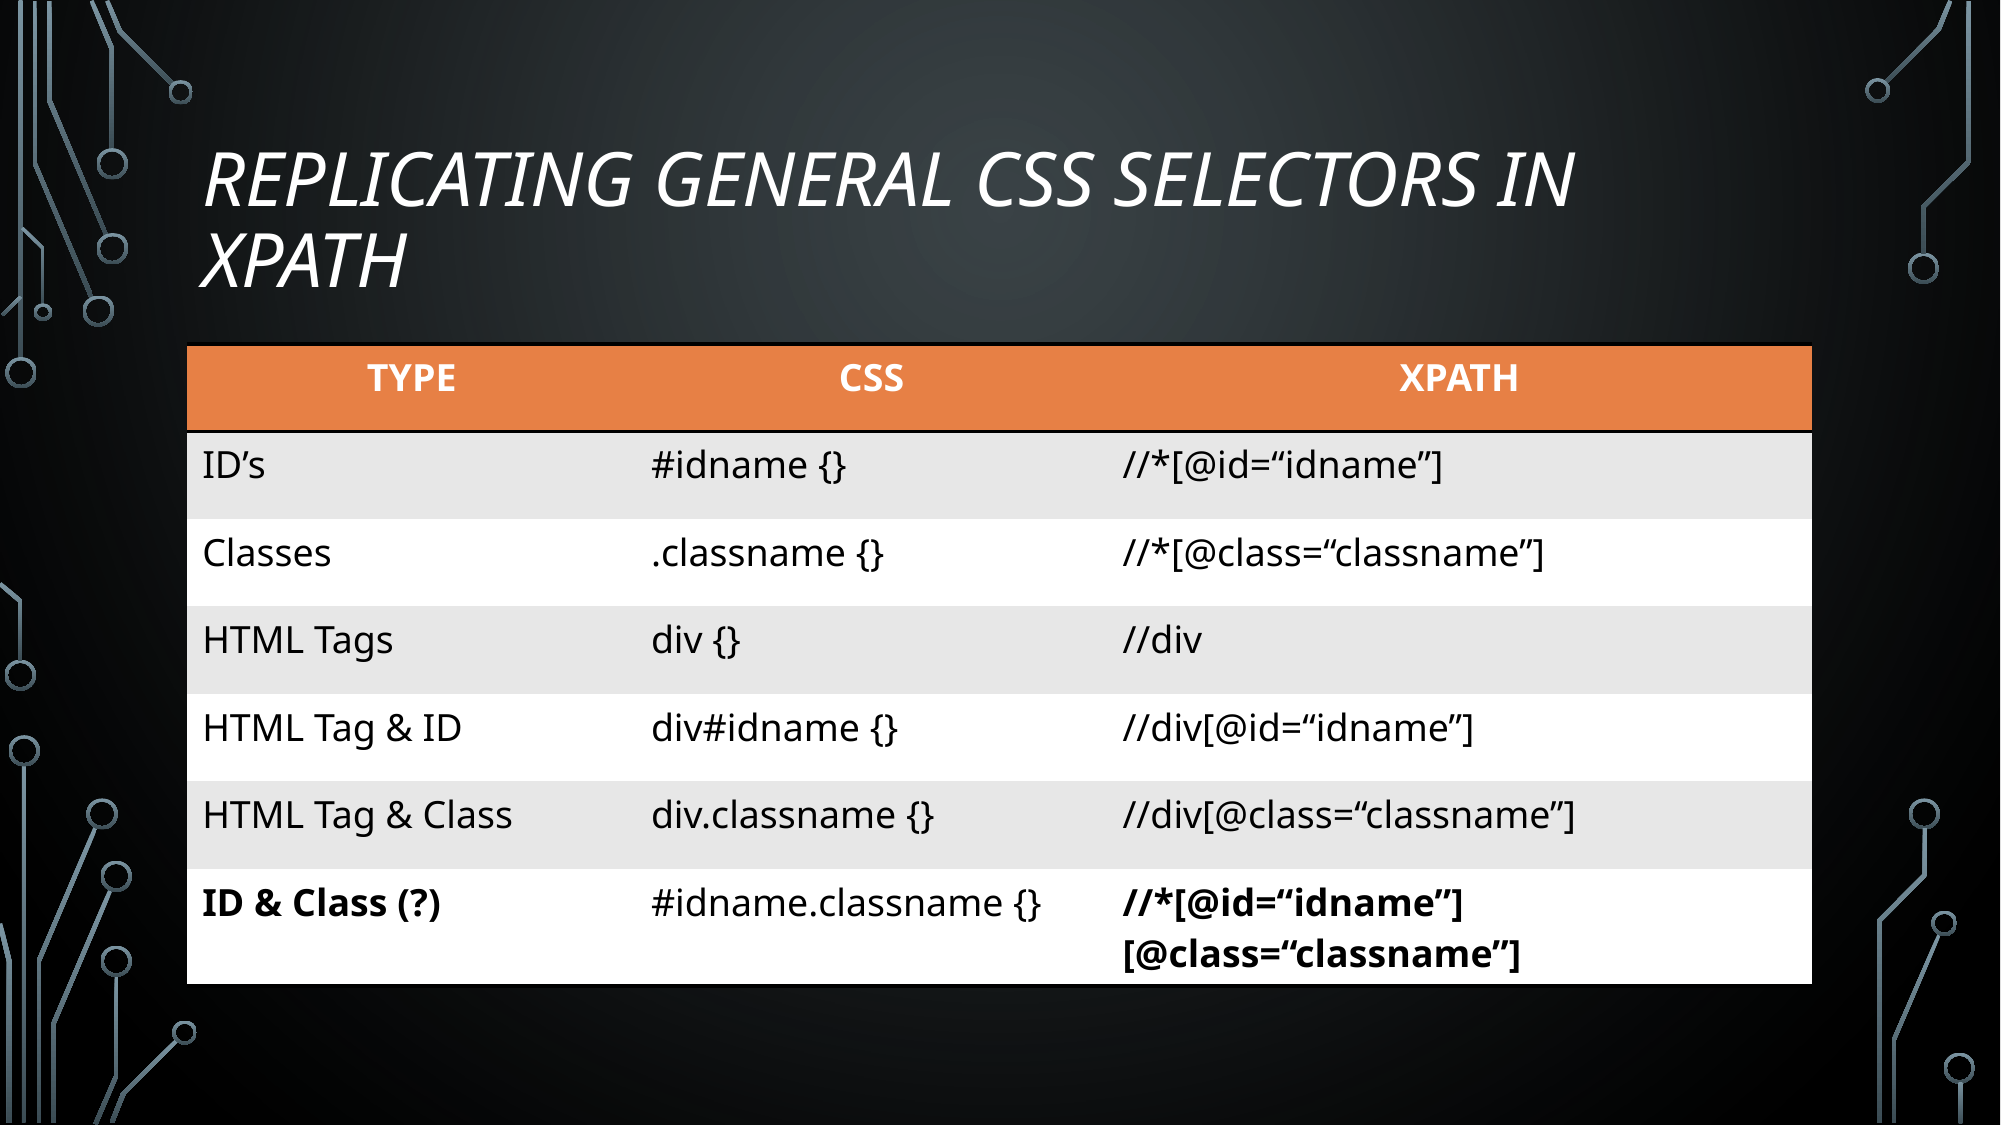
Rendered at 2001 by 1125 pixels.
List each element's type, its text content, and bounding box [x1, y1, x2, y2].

table_cell div#idname {} [636, 694, 1107, 781]
table_cell //*[@id=“idname”] [1107, 433, 1812, 519]
table_header TYPE [187, 346, 636, 430]
table_cell //div[@class=“classname”] [1107, 781, 1812, 869]
title REPLICATING GENERAL CSS SELECTORS IN XPATH [187, 101, 1813, 344]
table_header CSS [636, 346, 1107, 430]
table_cell ID & Class (?) [187, 869, 636, 984]
table_cell .classname {} [636, 519, 1107, 606]
table_cell div.classname {} [636, 781, 1107, 869]
table_cell HTML Tag & Class [187, 781, 636, 869]
table_cell ID’s [187, 433, 636, 519]
table_cell HTML Tags [187, 606, 636, 694]
table_cell #idname {} [636, 433, 1107, 519]
table_cell Classes [187, 519, 636, 606]
table_cell //*[@id=“idname”][@class=“classname”] [1107, 869, 1812, 984]
table_cell HTML Tag & ID [187, 694, 636, 781]
table_cell //*[@class=“classname”] [1107, 519, 1812, 606]
table_header XPATH [1107, 346, 1812, 430]
table_cell //div[@id=“idname”] [1107, 694, 1812, 781]
table_cell #idname.classname {} [636, 869, 1107, 984]
table_cell div {} [636, 606, 1107, 694]
table_cell //div [1107, 606, 1812, 694]
